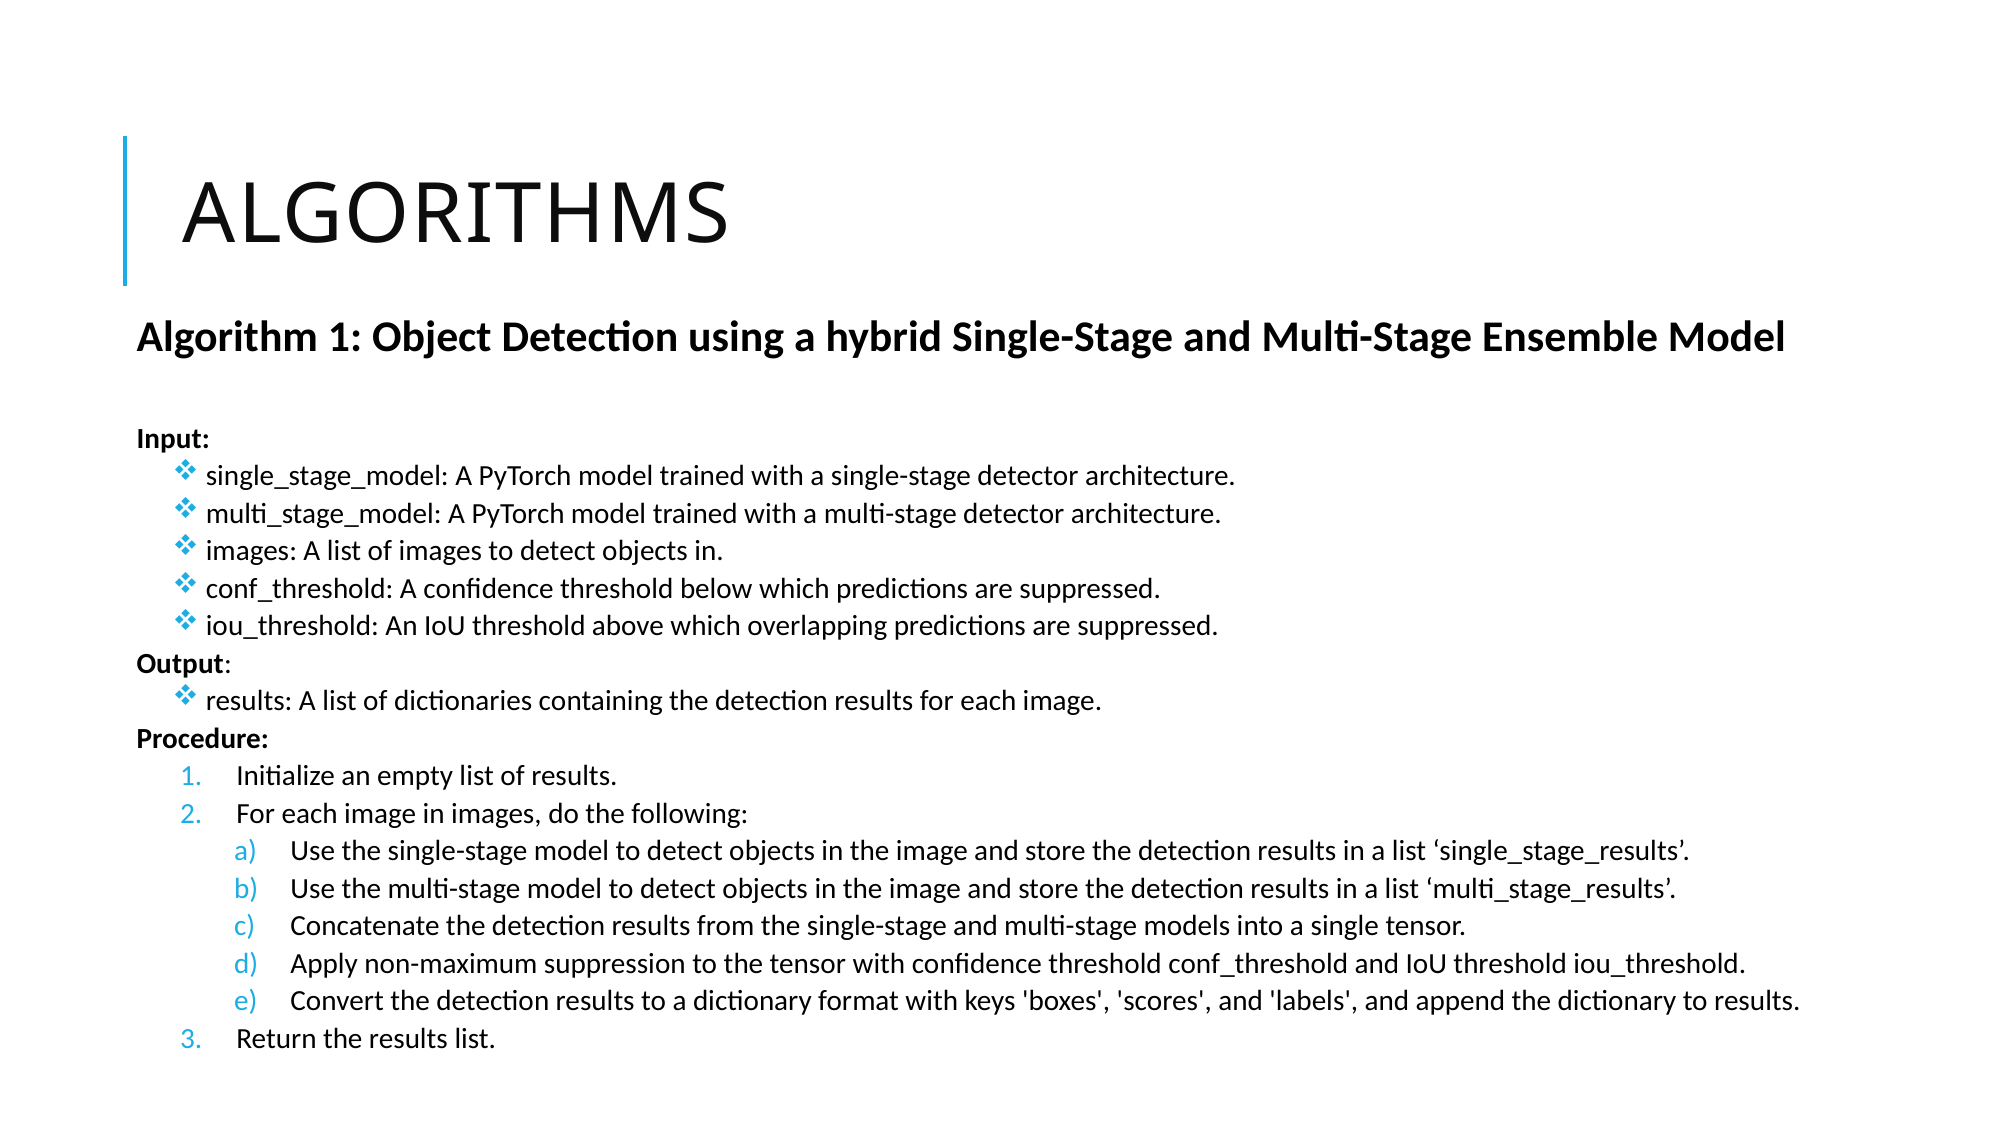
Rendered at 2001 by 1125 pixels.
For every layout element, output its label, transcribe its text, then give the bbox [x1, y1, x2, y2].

title algorithms [168, 96, 1763, 296]
list Algorithm 1: Object Detection using a hybrid Single-Stage and Multi-Stage Ensemble Model Input: single_stage_model: A PyTorch model trained with a single-stage detector architecture. multi_stage_model: A PyTorch model trained with a multi-stage detector architecture. images: A list of images to detect objects in. conf_threshold: A confidence threshold below which predictions are suppressed. iou_threshold: An IoU threshold above which overlapping predictions are suppressed. Output: results: A list of dictionaries containing the detection results for each image. Procedure: Initialize an empty list of results. For each image in images, do the following: Use the single-stage model to detect objects in the image and store the detection results in a list ‘single_stage_results’. Use the multi-stage model to detect objects in the image and store the detection results in a list ‘multi_stage_results’. Concatenate the detection results from the single-stage and multi-stage models into a single tensor. Apply non-maximum suppression to the tensor with confidence threshold conf_threshold and IoU threshold iou_threshold. Convert the detection results to a dictionary format with keys 'boxes', 'scores', and 'labels', and append the dictionary to results. Return the results list. [114, 296, 1886, 1097]
